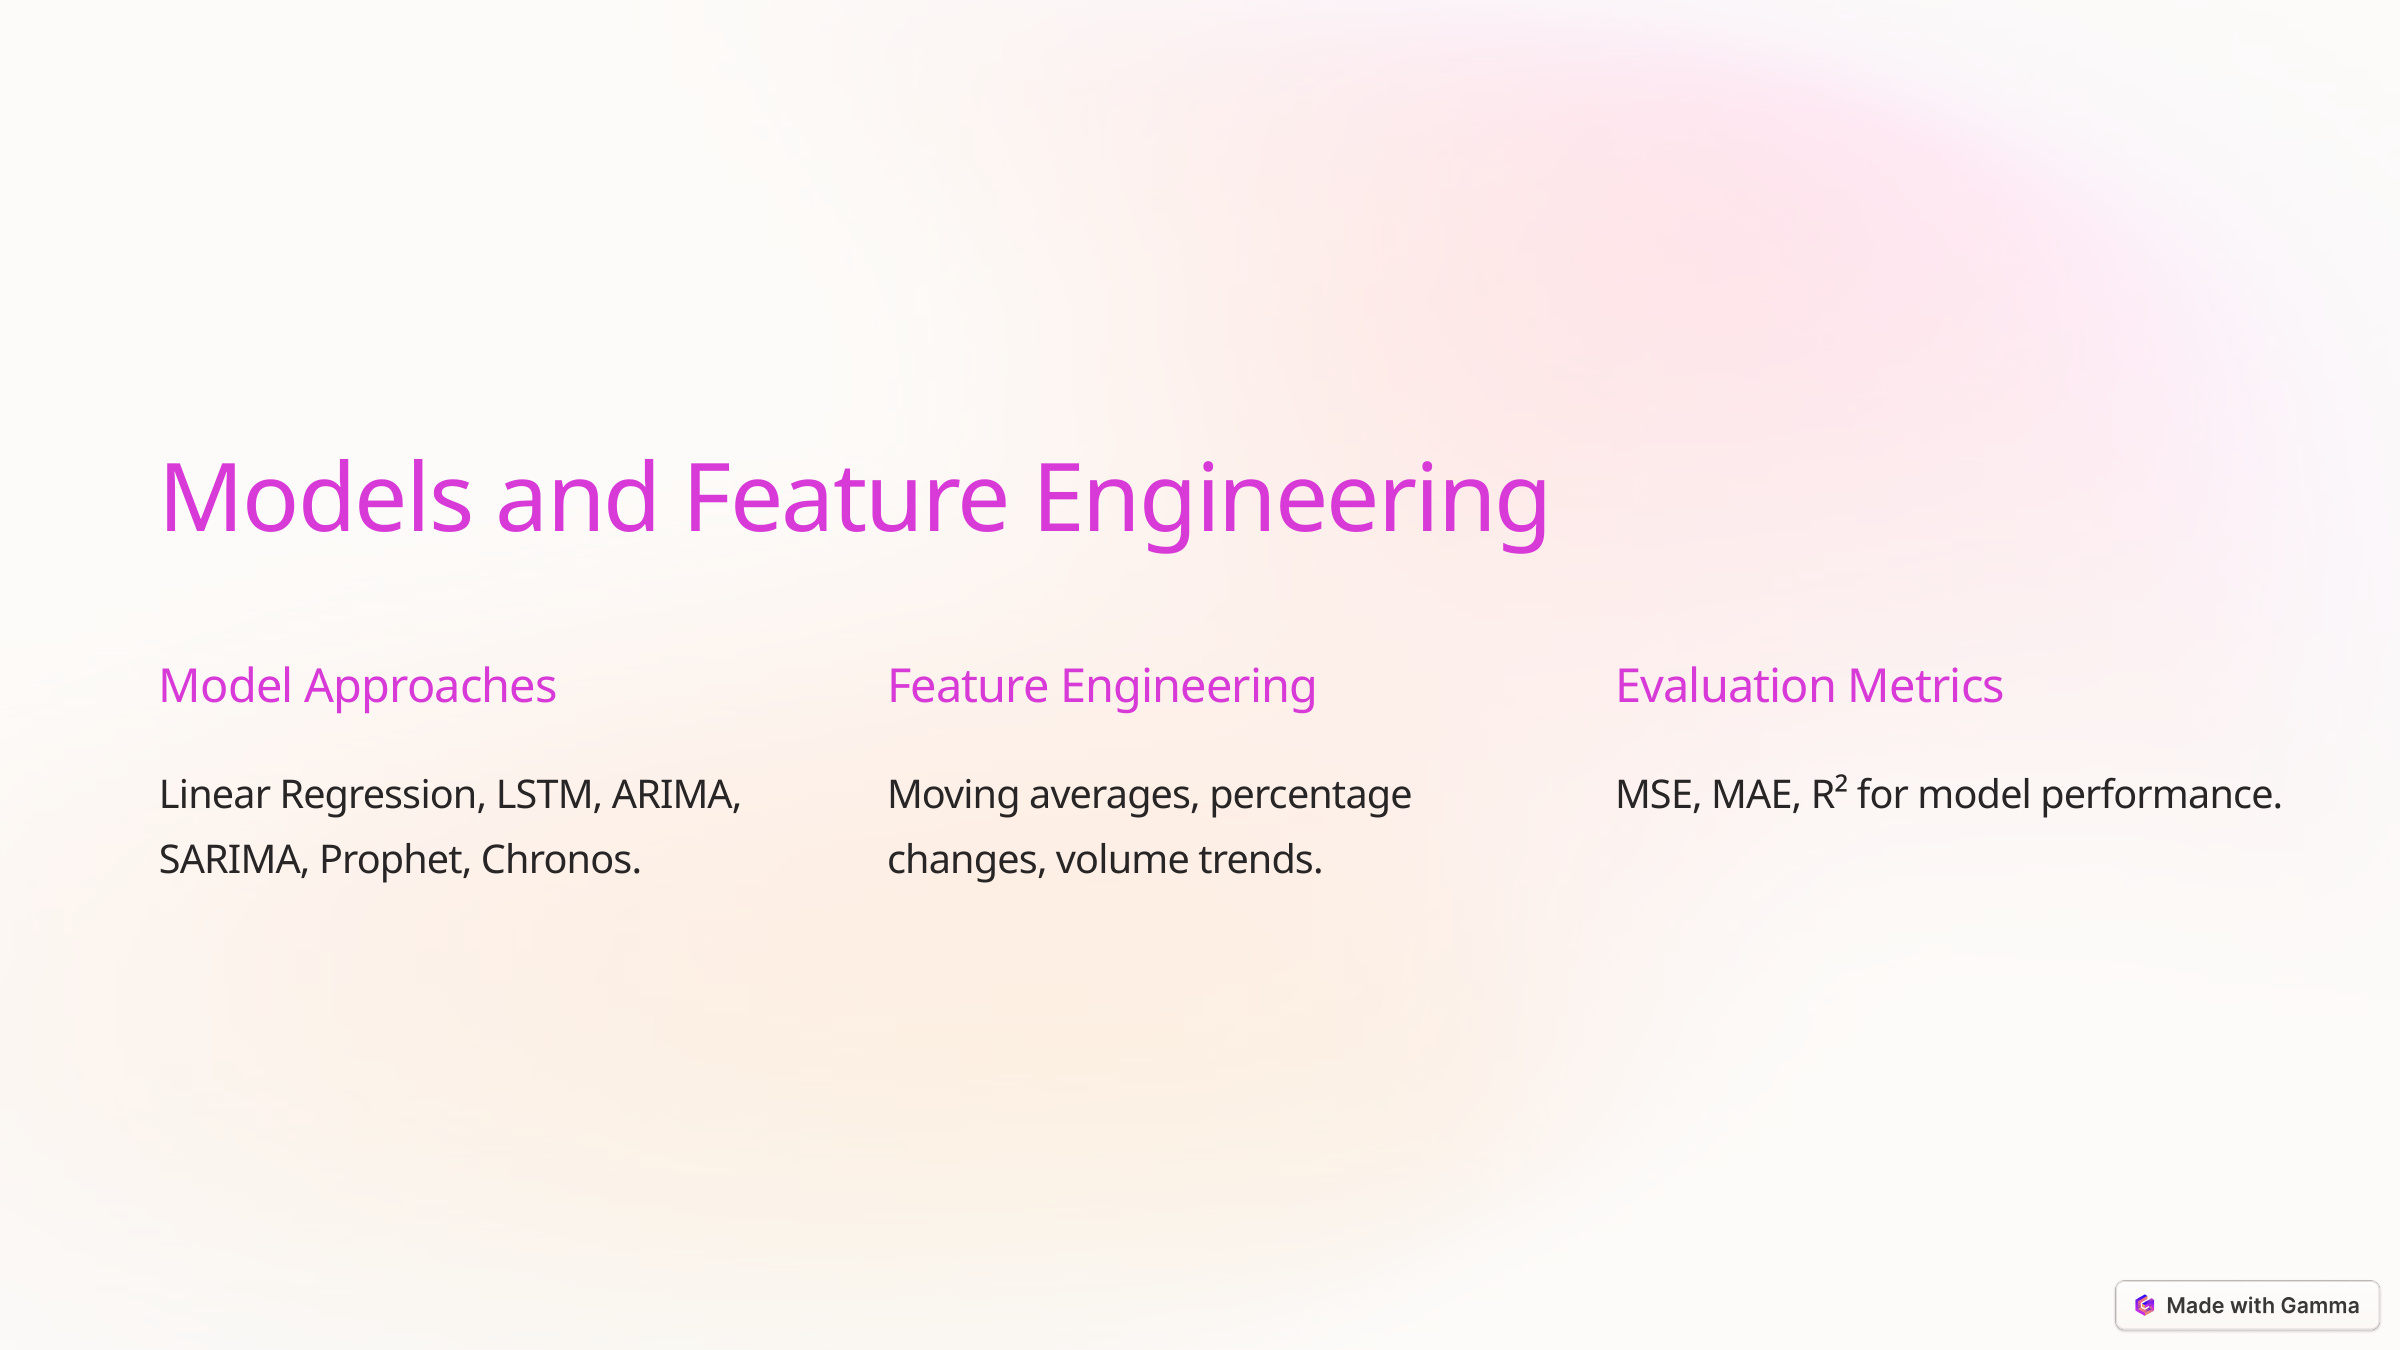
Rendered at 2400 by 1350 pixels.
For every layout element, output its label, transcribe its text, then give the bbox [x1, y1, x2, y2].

text_box MSE, MAE, R² for model performance. [1615, 752, 2244, 817]
text_box Feature Engineering [887, 652, 1364, 712]
text_box Model Approaches [158, 652, 636, 712]
text_box Models and Feature Engineering [158, 431, 1499, 551]
picture [2106, 1271, 2389, 1339]
text_box Linear Regression, LSTM, ARIMA, SARIMA, Prophet, Chronos. [158, 752, 787, 882]
text_box Evaluation Metrics [1615, 652, 2092, 712]
text_box Moving averages, percentage changes, volume trends. [887, 752, 1516, 882]
